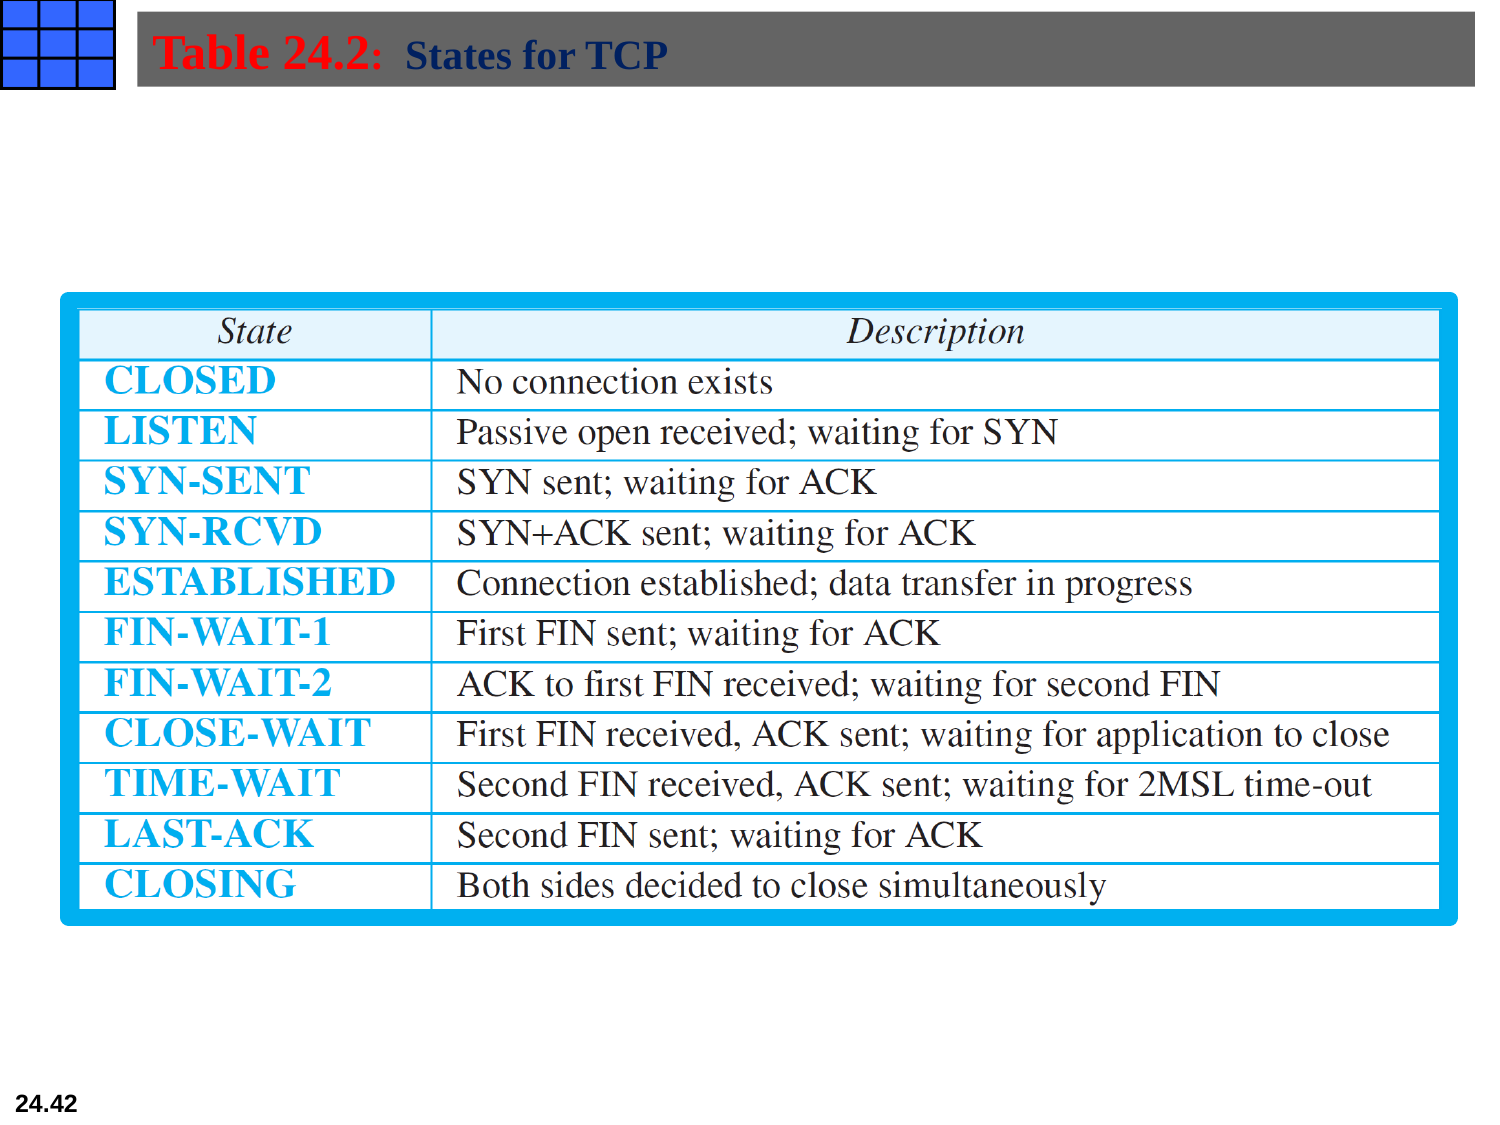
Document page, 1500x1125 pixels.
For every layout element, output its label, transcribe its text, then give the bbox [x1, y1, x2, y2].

text_box 24.42 [0, 1049, 313, 1125]
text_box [68, 293, 1451, 926]
text_box Table 24.2: States for TCP [137, 11, 1475, 87]
picture [0, 0, 116, 91]
